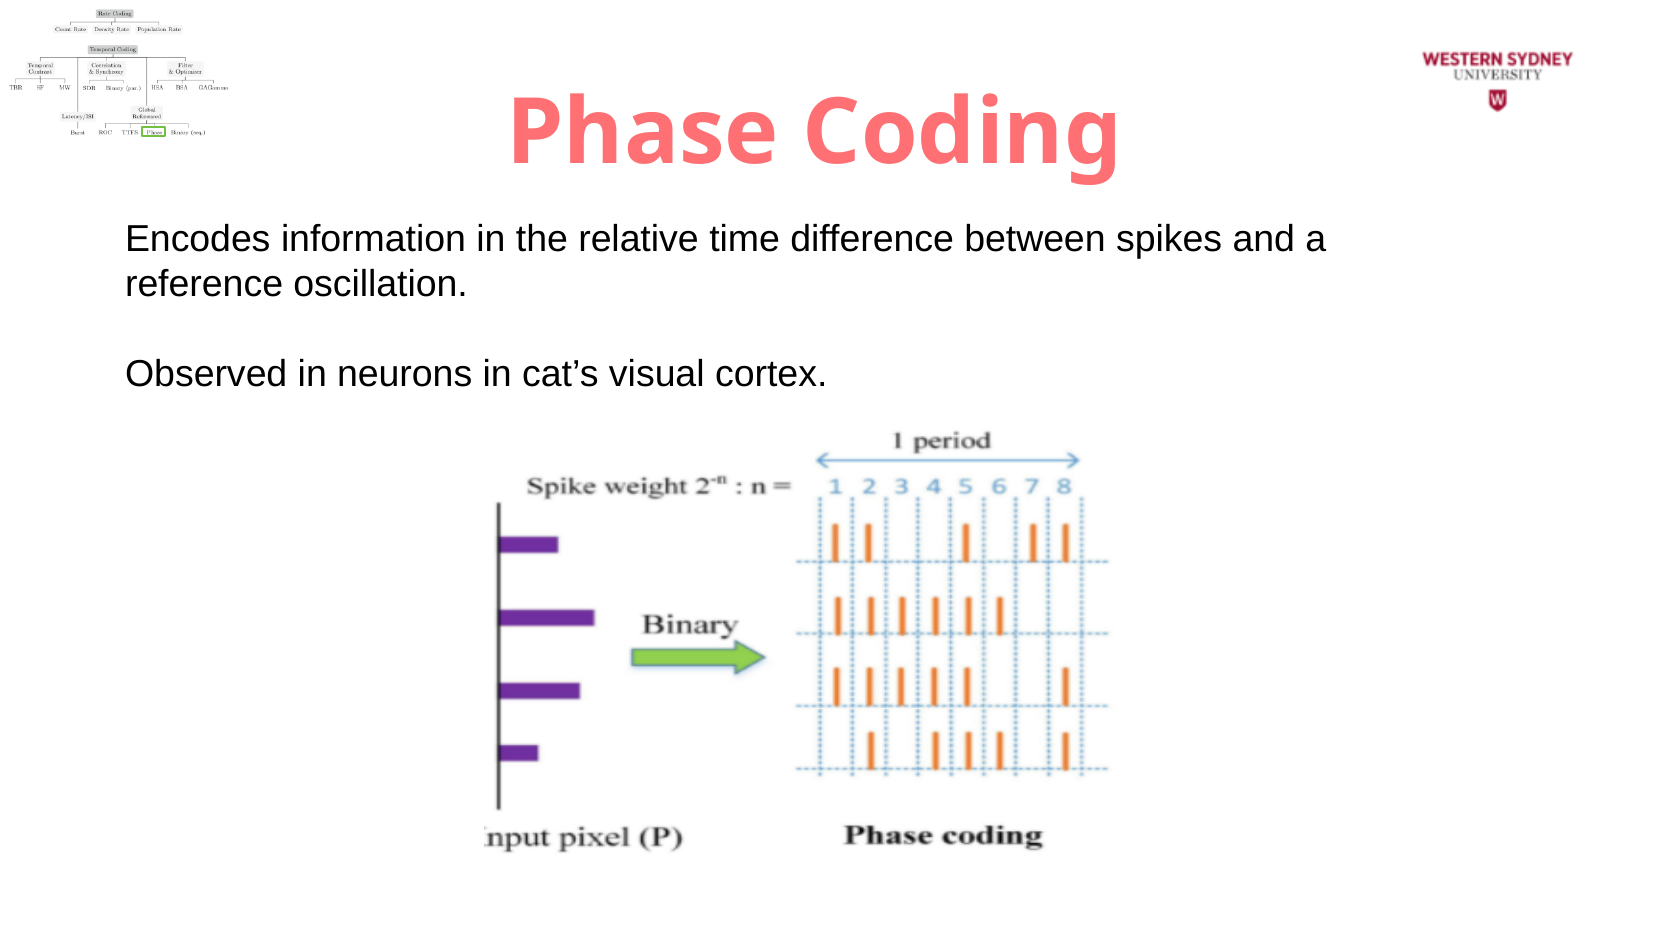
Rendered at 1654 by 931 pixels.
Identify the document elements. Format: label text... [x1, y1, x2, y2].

text_box Encodes information in the relative time difference between spikes and a reference oscillation. Observed in neurons in cat’s visual cortex. [110, 206, 1488, 491]
picture [5, 5, 232, 140]
picture [1359, 2, 1651, 148]
text_box Phase Coding [82, 37, 1571, 192]
picture [483, 424, 1144, 857]
